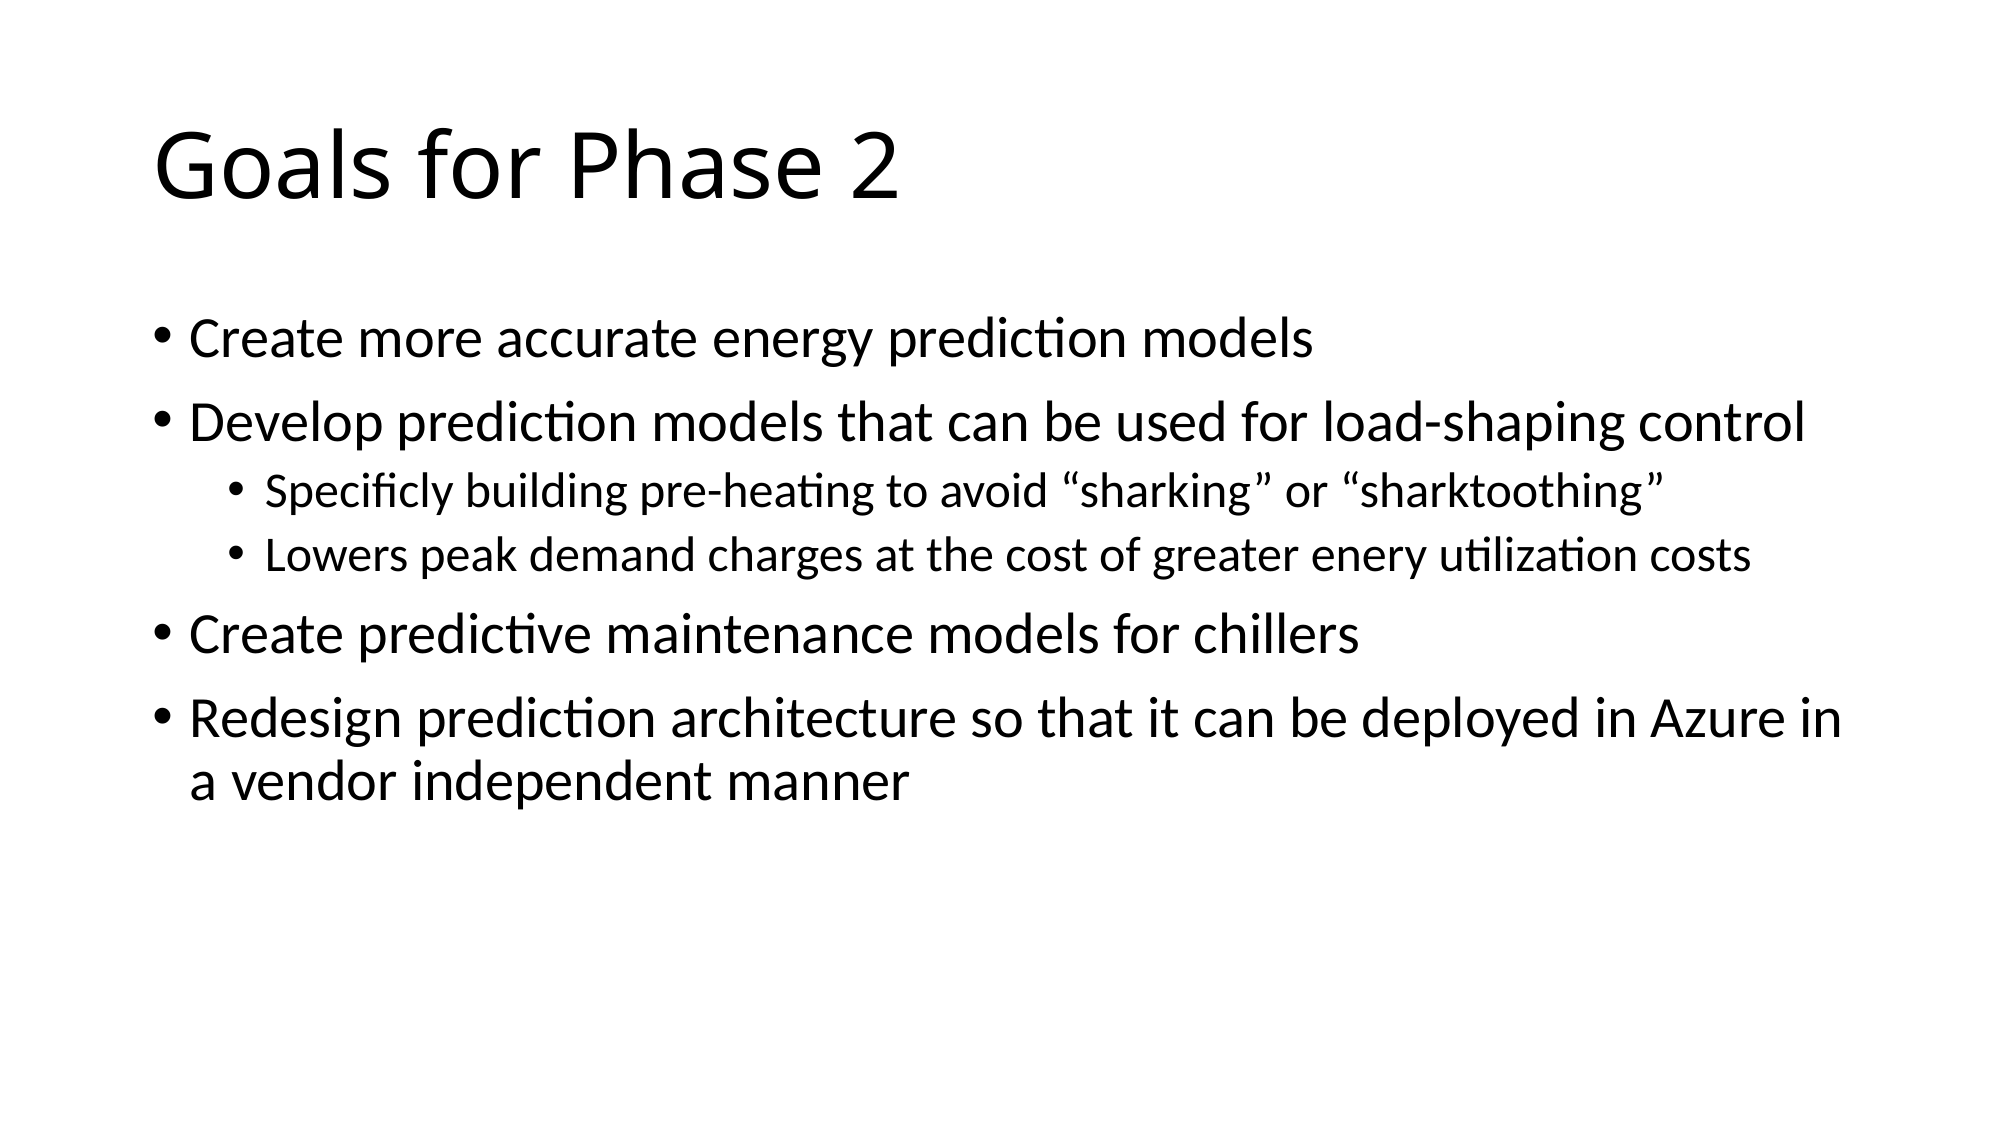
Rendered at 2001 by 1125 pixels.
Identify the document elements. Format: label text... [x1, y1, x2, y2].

list Create more accurate energy prediction models Develop prediction models that can be used for load-shaping control Specificly building pre-heating to avoid “sharking” or “sharktoothing” Lowers peak demand charges at the cost of greater enery utilization costs Create predictive maintenance models for chillers Redesign prediction architecture so that it can be deployed in Azure in a vendor independent manner [137, 299, 1863, 1014]
title Goals for Phase 2 [137, 59, 1863, 278]
